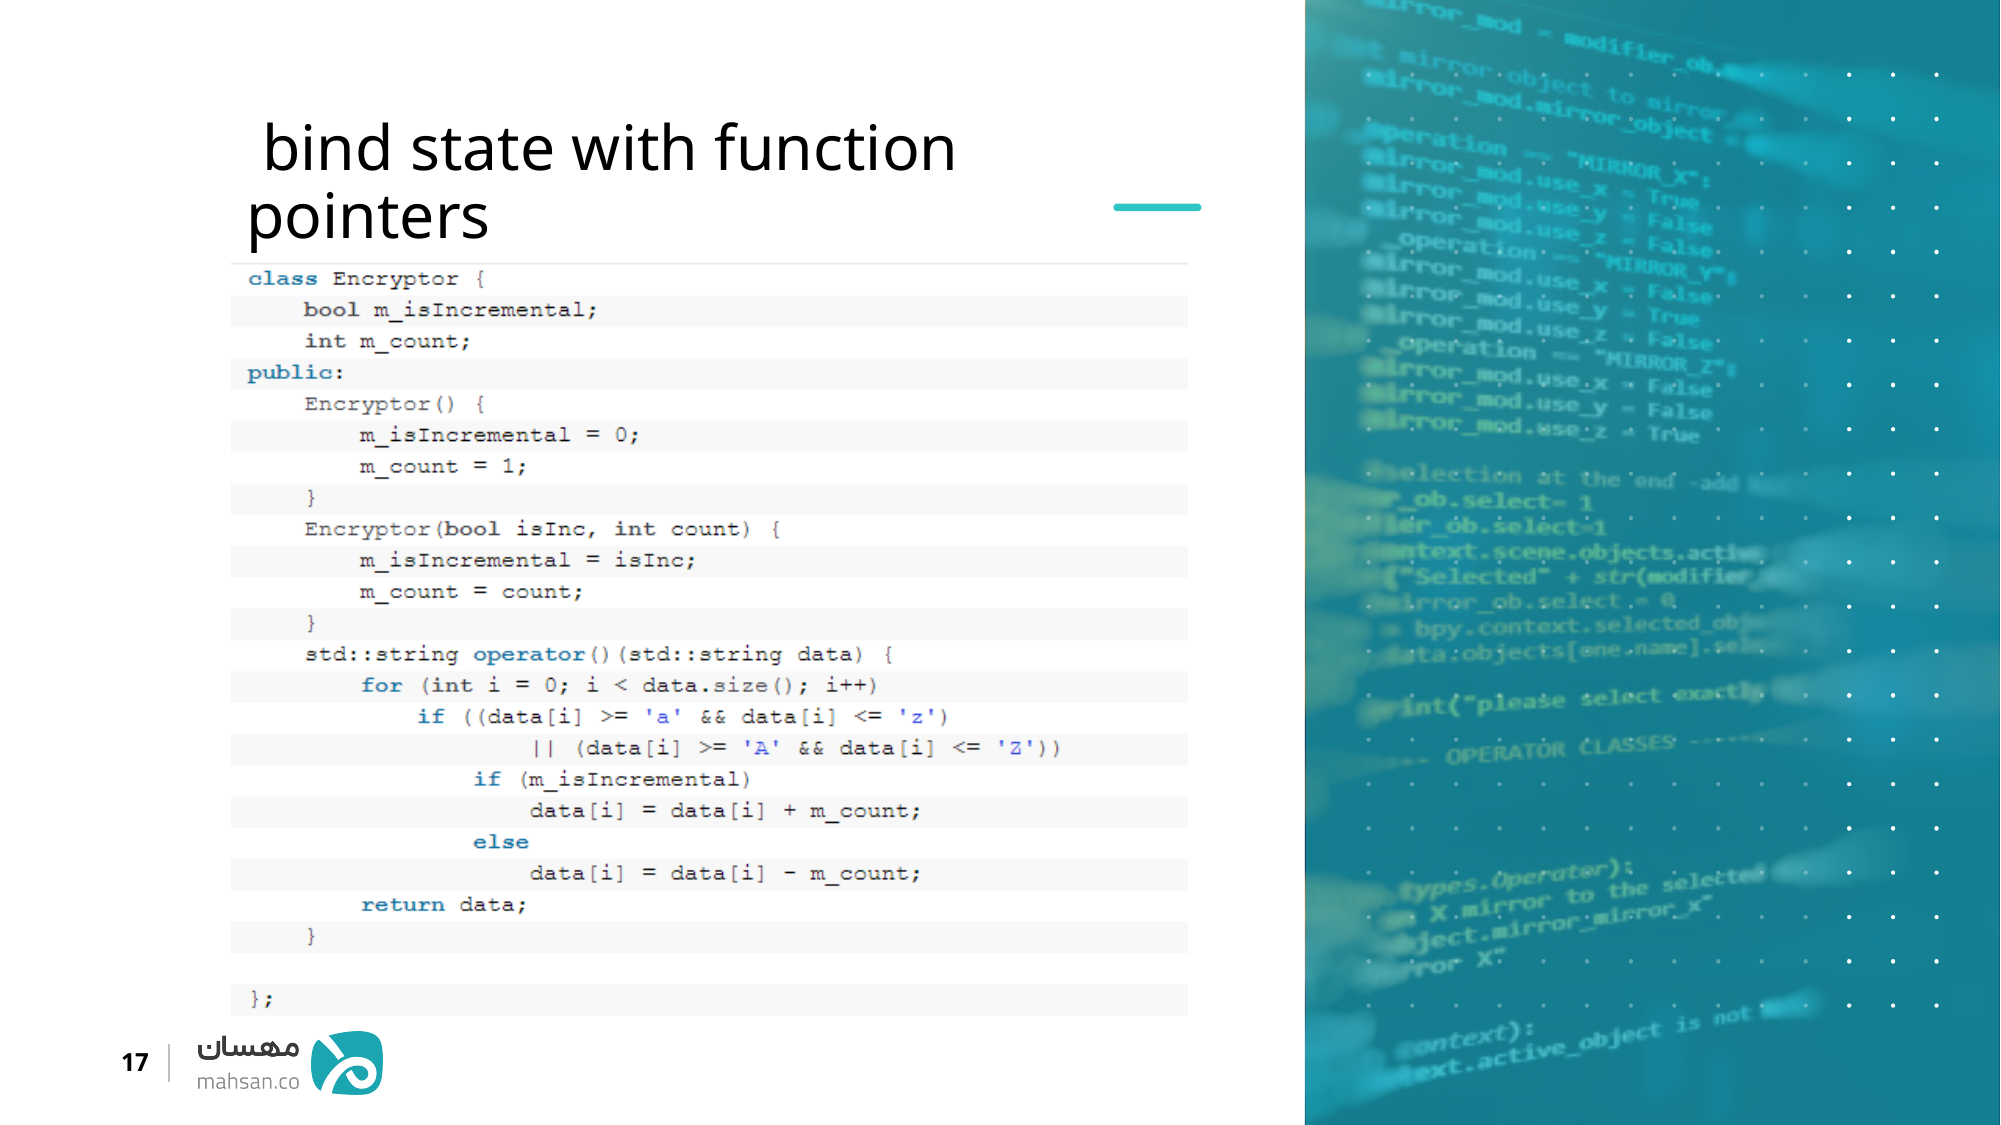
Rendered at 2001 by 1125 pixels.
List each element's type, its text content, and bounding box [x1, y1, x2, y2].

picture [198, 1031, 383, 1095]
list bind state with function pointers [231, 109, 1219, 204]
slide_number 17 [81, 1033, 189, 1094]
picture [1304, 0, 2000, 1125]
picture [231, 260, 1188, 1016]
